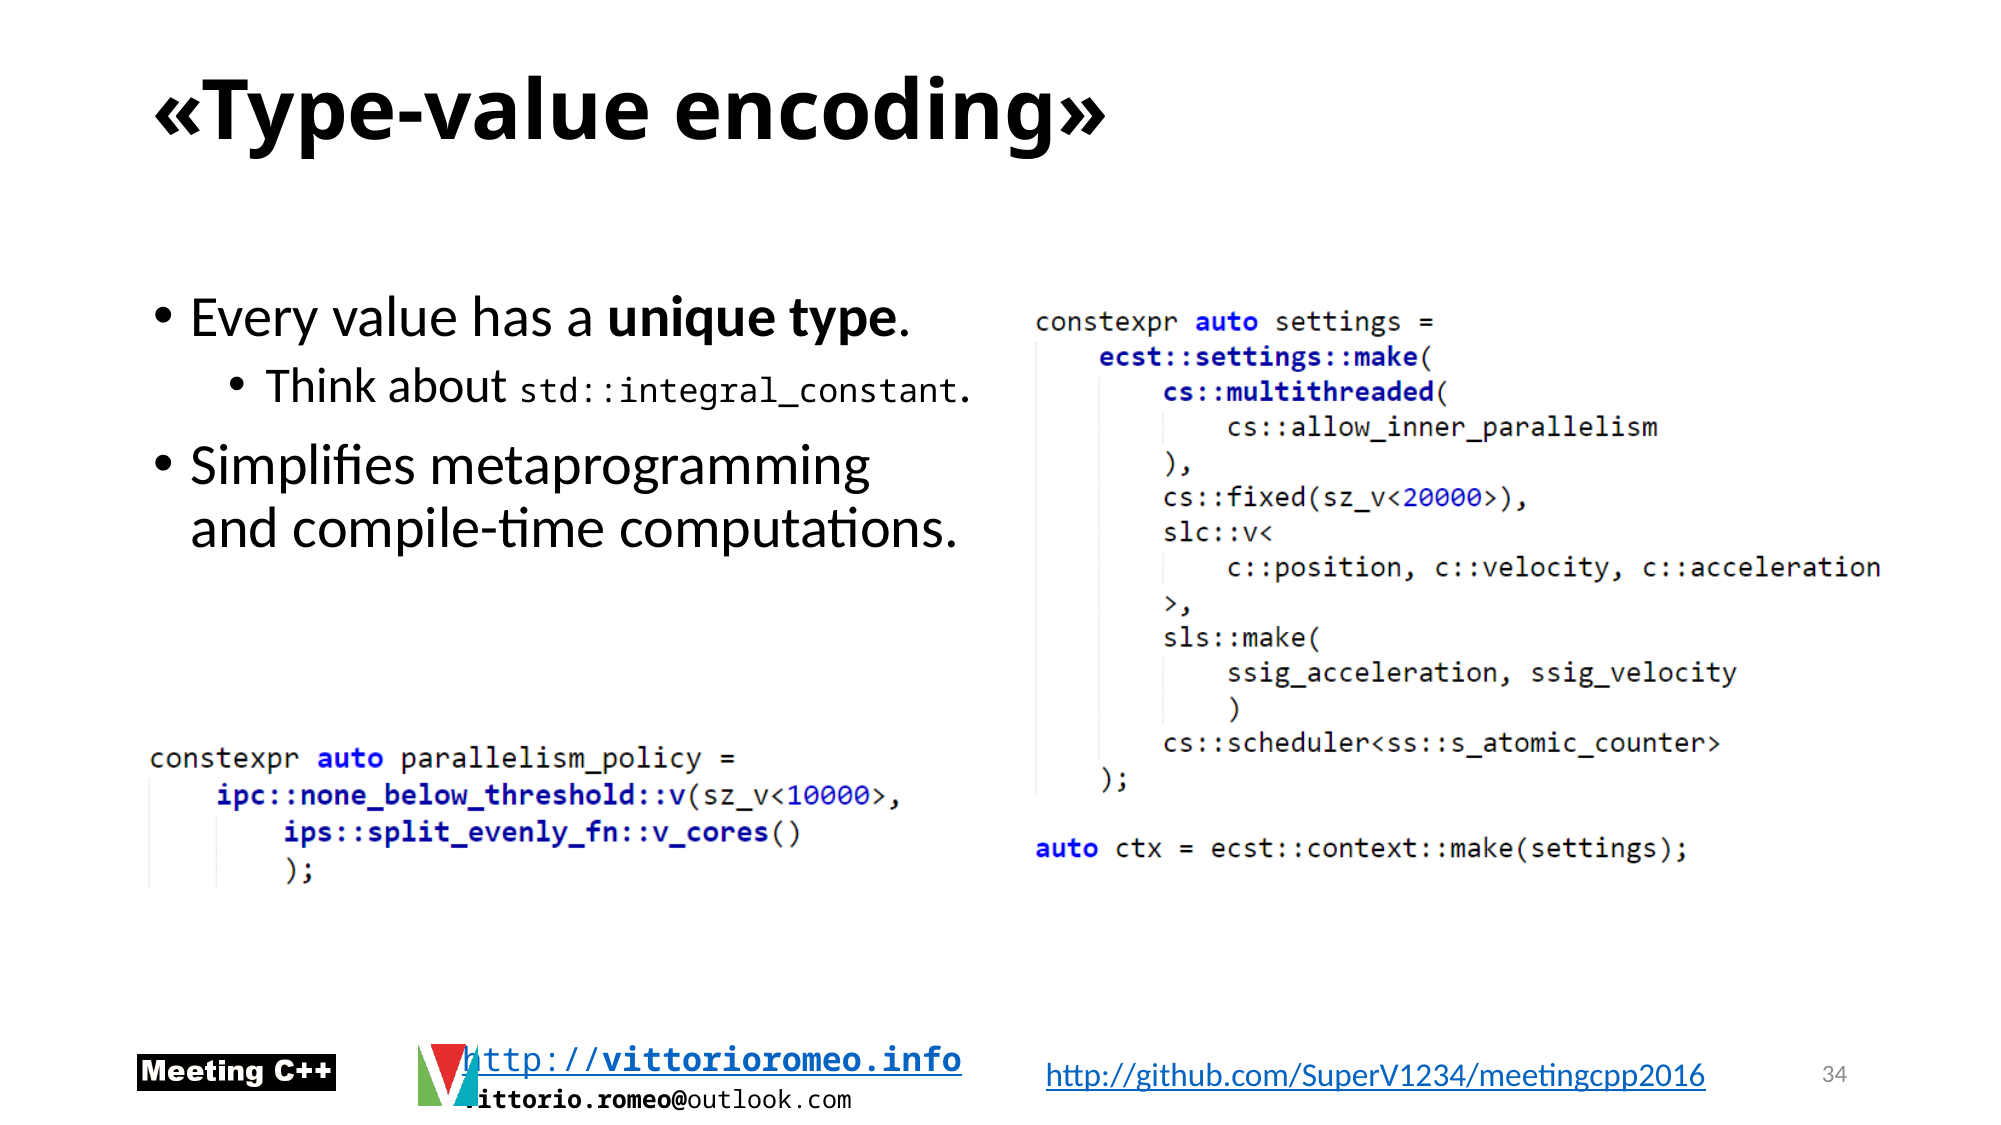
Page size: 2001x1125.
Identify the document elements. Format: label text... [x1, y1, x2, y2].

slide_number 34 [1793, 1042, 1863, 1103]
picture [418, 1044, 478, 1106]
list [137, 734, 915, 894]
picture [1016, 305, 1900, 871]
list Every value has a unique type. Think about std::integral_constant. Simplifies metaprogramming and compile-time computations. [138, 278, 989, 576]
picture [137, 1054, 336, 1091]
title «Type-value encoding» [137, 59, 1863, 166]
